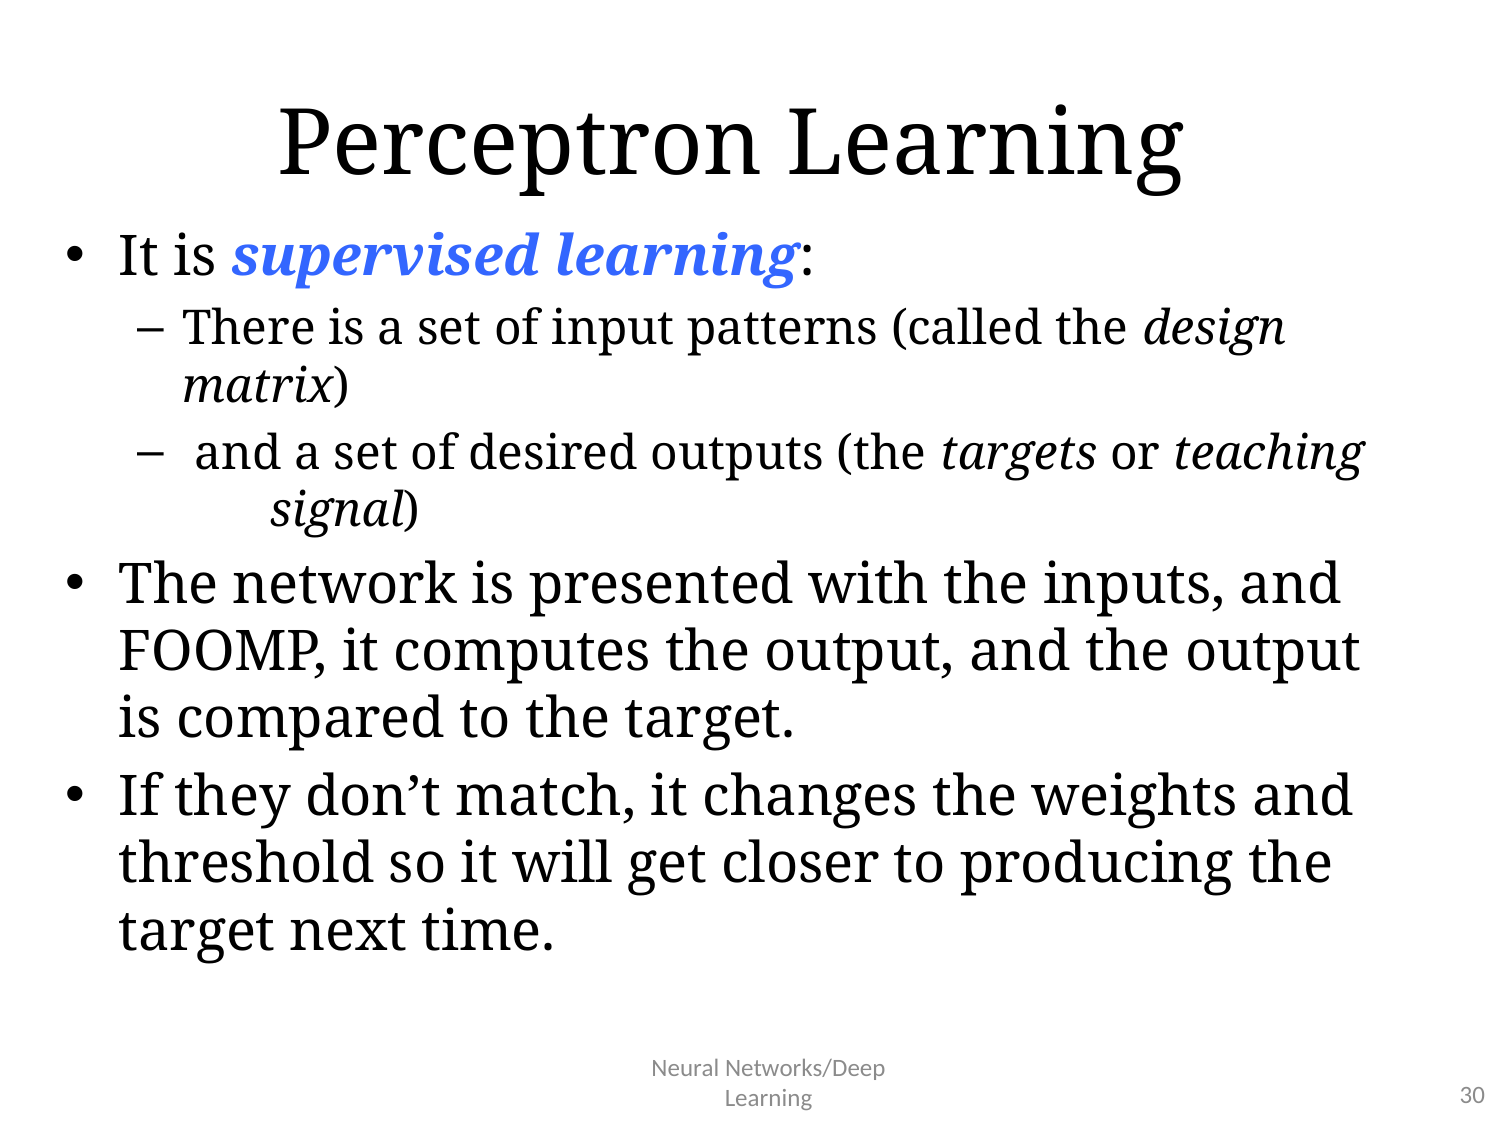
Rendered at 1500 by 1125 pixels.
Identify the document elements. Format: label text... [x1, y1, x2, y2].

list It is supervised learning: There is a set of input patterns (called the design matrix) and a set of desired outputs (the targets or teaching signal) The network is presented with the inputs, and FOOMP, it computes the output, and the output is compared to the target. If they don’t match, it changes the weights and threshold so it will get closer to producing the target next time. [50, 212, 1413, 969]
slide_number 30 [1437, 1062, 1500, 1125]
title Perceptron Learning [24, 75, 1438, 200]
footer Neural Networks/Deep Learning [600, 1037, 938, 1125]
